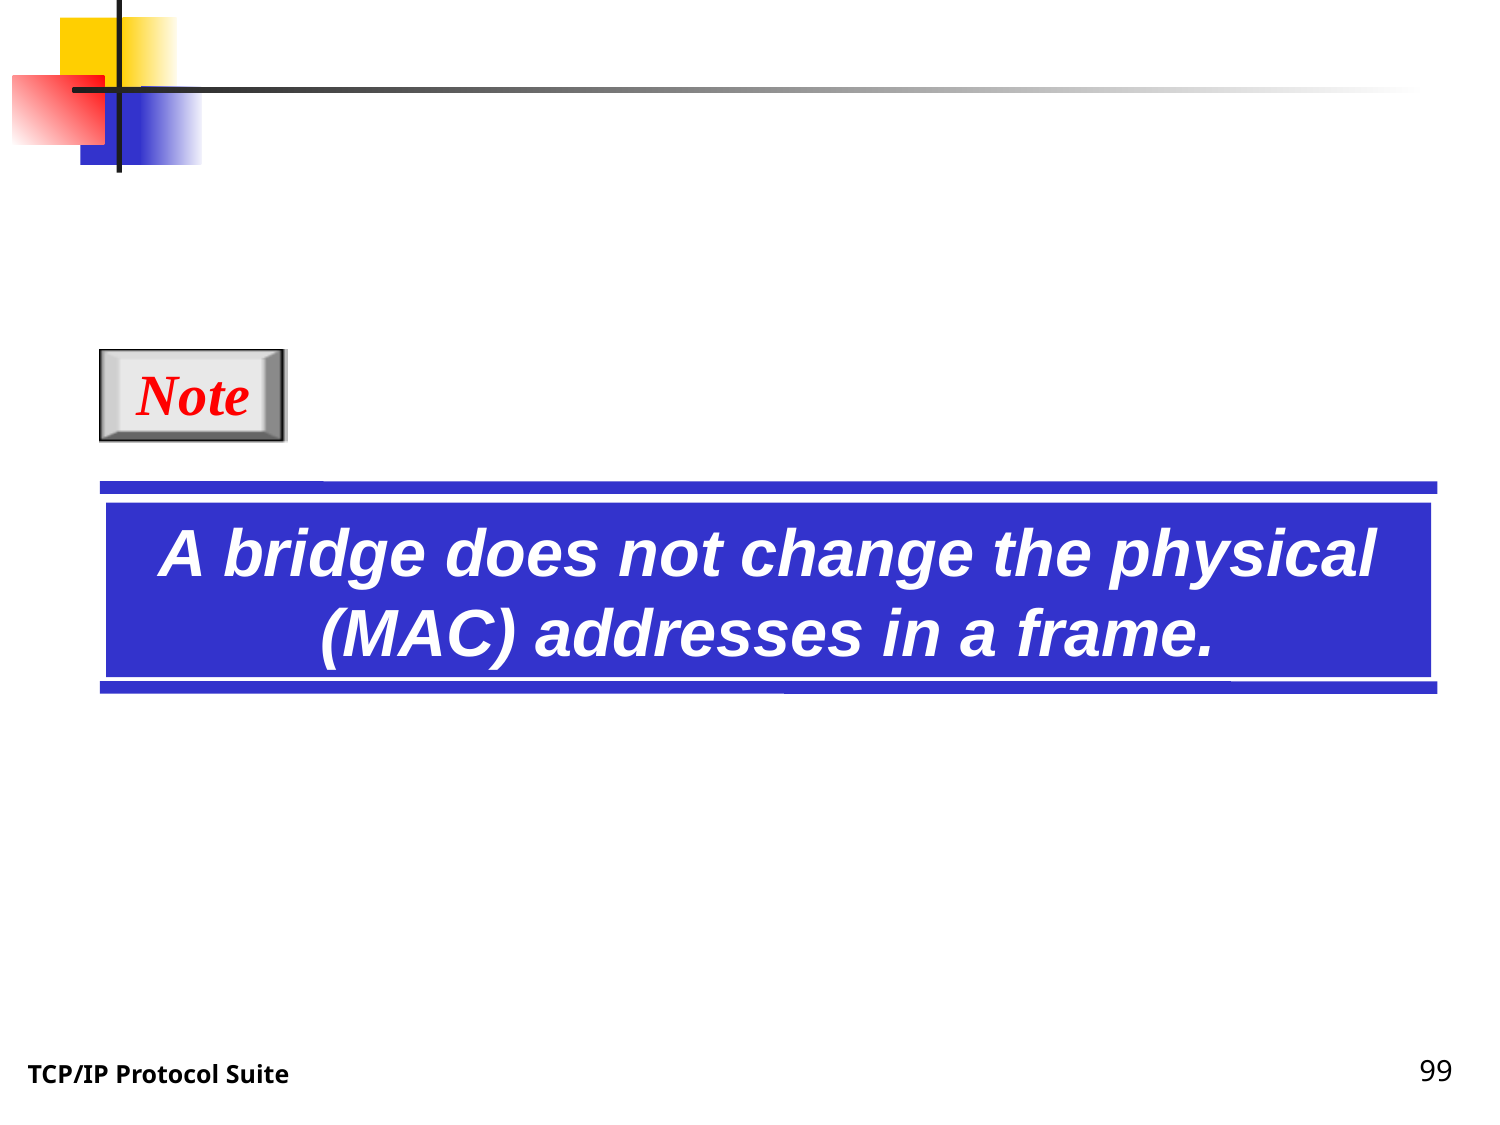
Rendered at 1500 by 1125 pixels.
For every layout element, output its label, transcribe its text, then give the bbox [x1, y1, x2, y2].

text_box [12, 75, 105, 145]
footer TCP/IP Protocol Suite [12, 1025, 488, 1100]
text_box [99, 349, 288, 443]
slide_number 99 [1155, 1024, 1468, 1100]
text_box A bridge does not change the physical (MAC) addresses in a frame. [106, 502, 1432, 678]
text_box [60, 17, 116, 86]
text_box [116, 0, 122, 87]
text_box [80, 93, 116, 165]
text_box [122, 17, 177, 86]
text_box [72, 87, 1423, 93]
text_box [141, 93, 202, 165]
text_box [122, 93, 141, 165]
text_box [116, 93, 122, 173]
